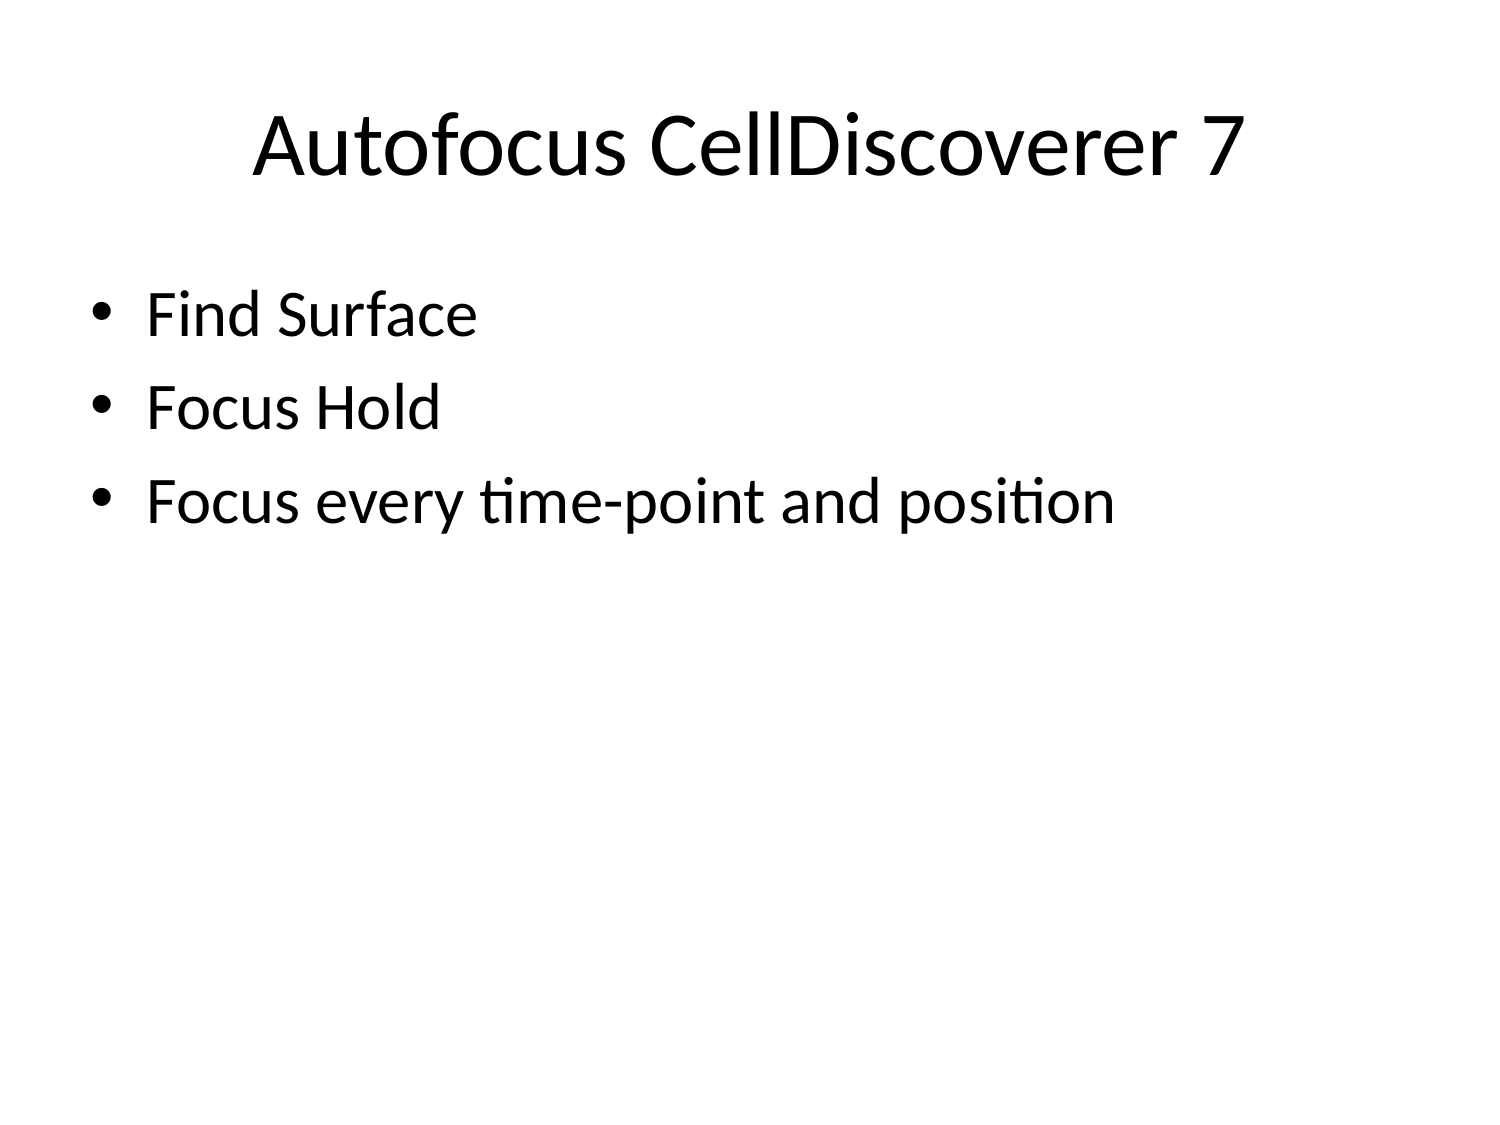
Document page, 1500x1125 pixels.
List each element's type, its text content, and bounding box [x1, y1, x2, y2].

list Find Surface Focus Hold Focus every time-point and position [75, 262, 1425, 1005]
title Autofocus CellDiscoverer 7 [75, 45, 1425, 233]
